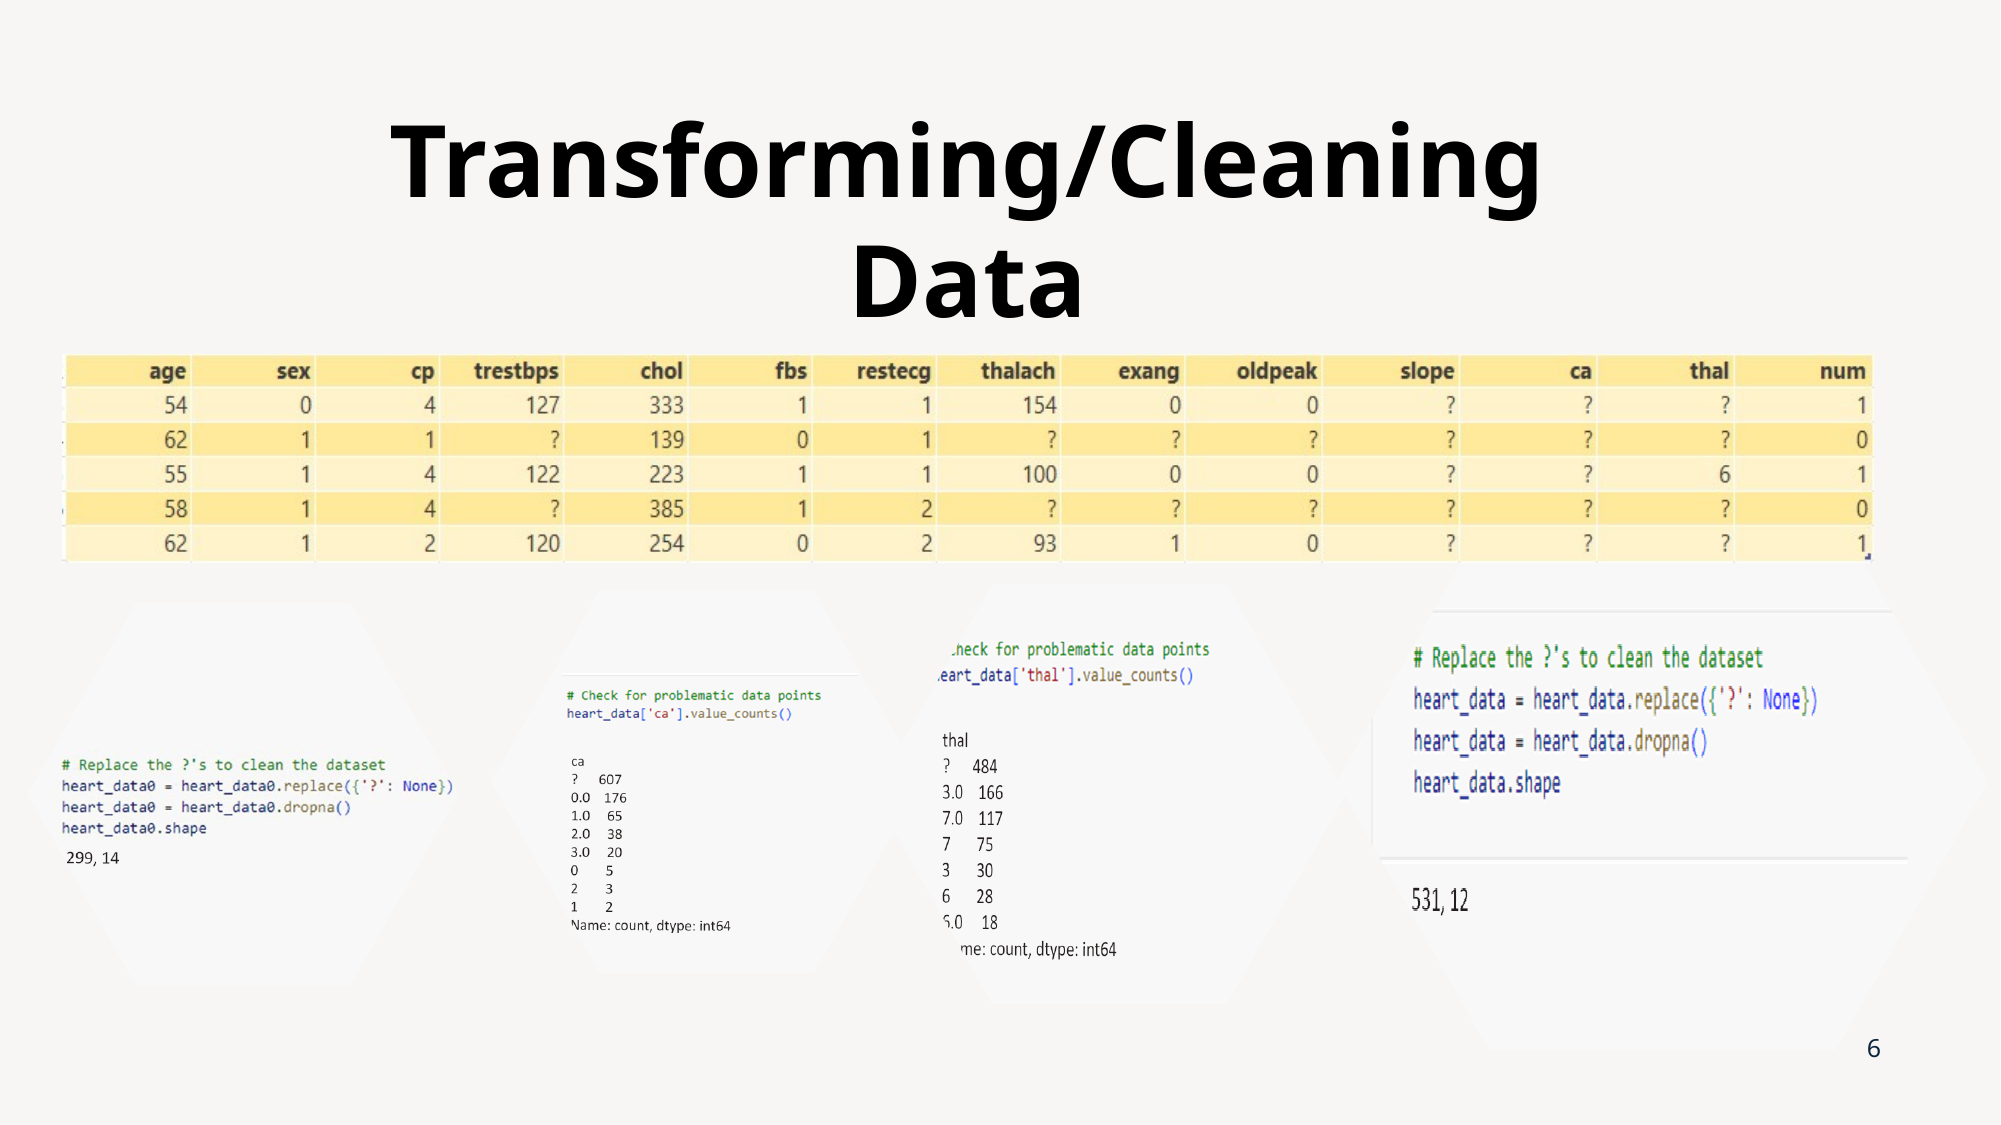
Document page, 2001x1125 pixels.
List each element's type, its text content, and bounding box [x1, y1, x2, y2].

slide_number 6 [1836, 1050, 1912, 1080]
picture [27, 602, 459, 986]
picture [62, 354, 1989, 1050]
text_box Transforming/Cleaning Data [258, 89, 1678, 345]
